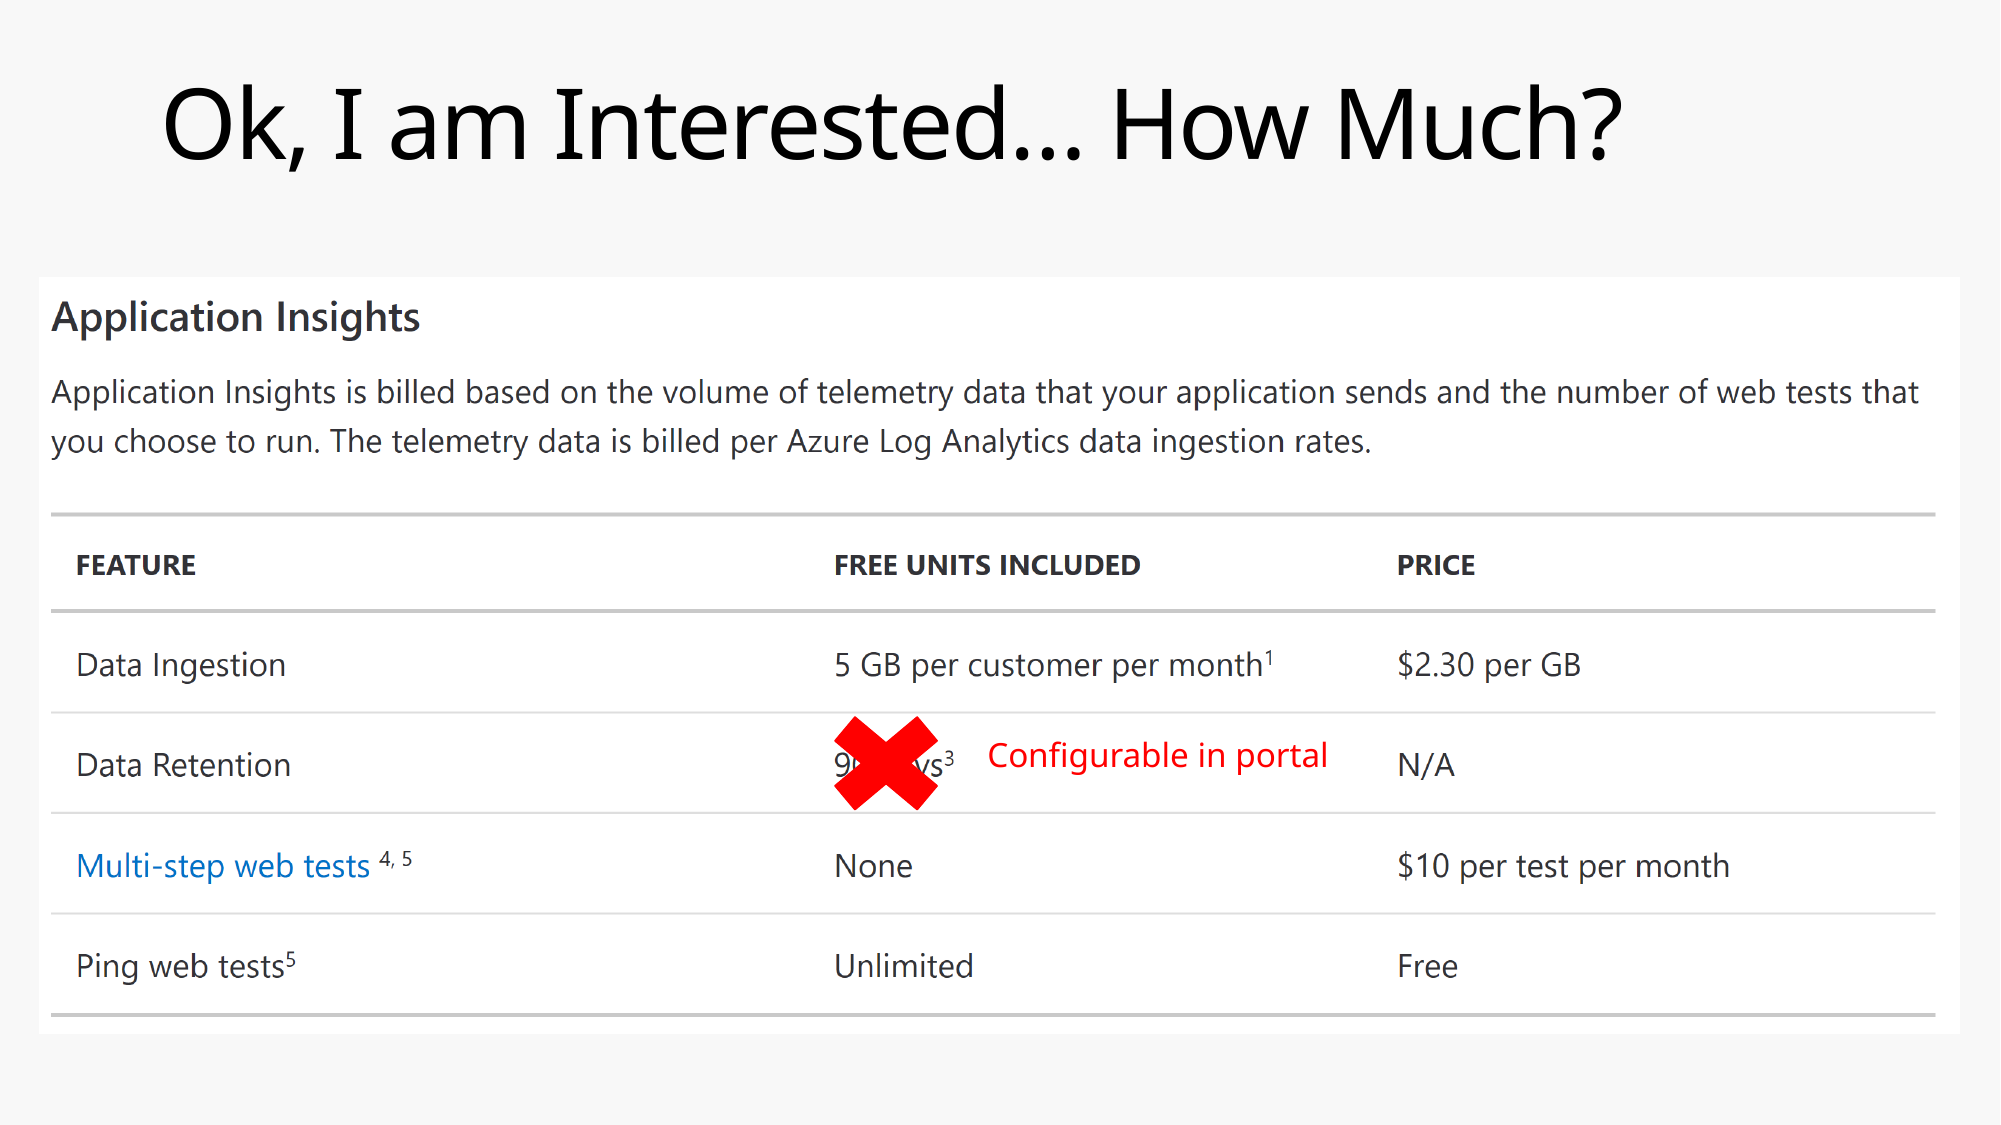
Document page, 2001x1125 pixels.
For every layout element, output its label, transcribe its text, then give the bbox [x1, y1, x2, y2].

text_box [806, 696, 1352, 830]
picture [39, 277, 1960, 1034]
title Ok, I am Interested… How Much? [136, 59, 1863, 277]
